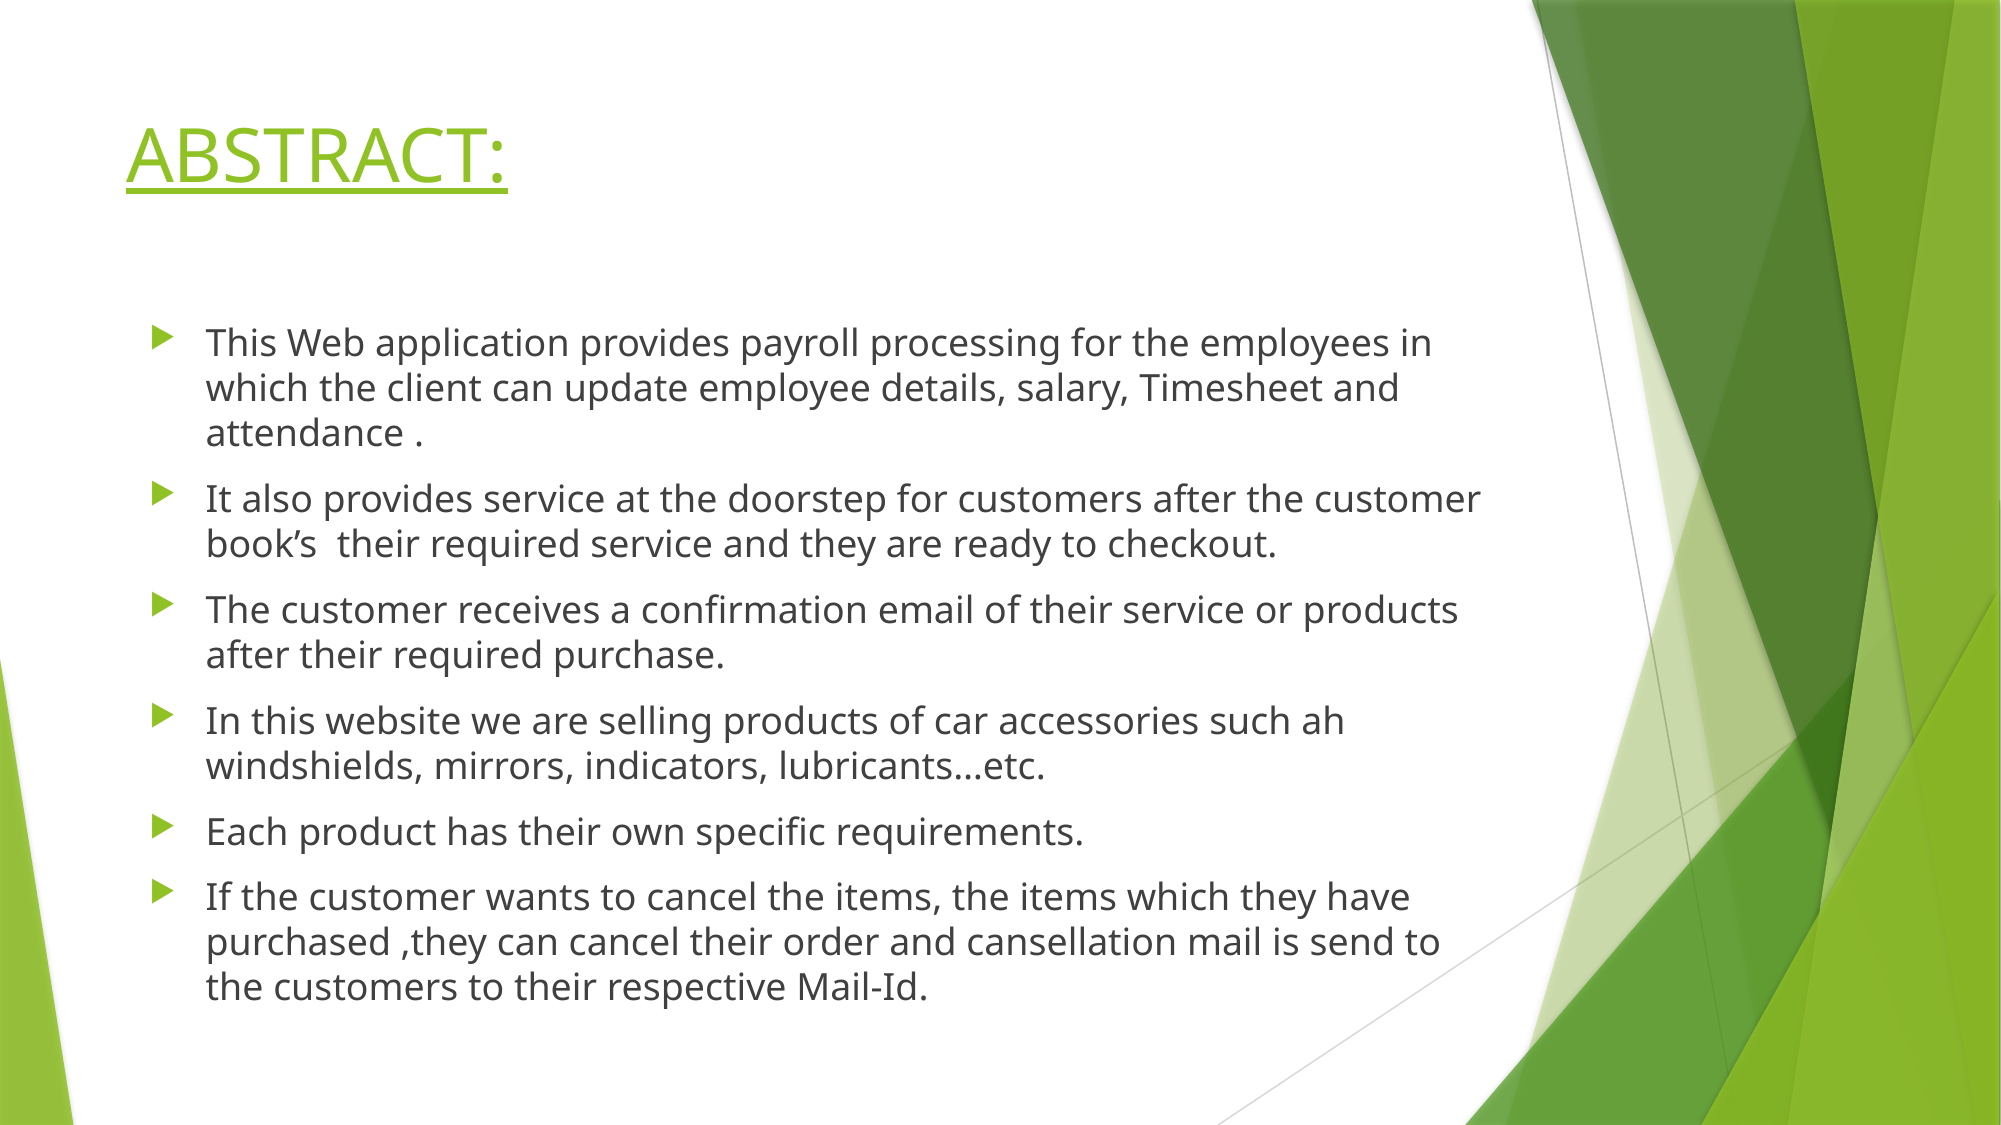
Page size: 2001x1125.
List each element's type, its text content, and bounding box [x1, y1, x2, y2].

title ABSTRACT: [111, 99, 1522, 235]
list This Web application provides payroll processing for the employees in which the client can update employee details, salary, Timesheet and attendance . It also provides service at the doorstep for customers after the customer book’s their required service and they are ready to checkout. The customer receives a confirmation email of their service or products after their required purchase. In this website we are selling products of car accessories such ah windshields, mirrors, indicators, lubricants…etc. Each product has their own specific requirements. If the customer wants to cancel the items, the items which they have purchased ,they can cancel their order and cansellation mail is send to the customers to their respective Mail-Id. [134, 179, 1522, 998]
